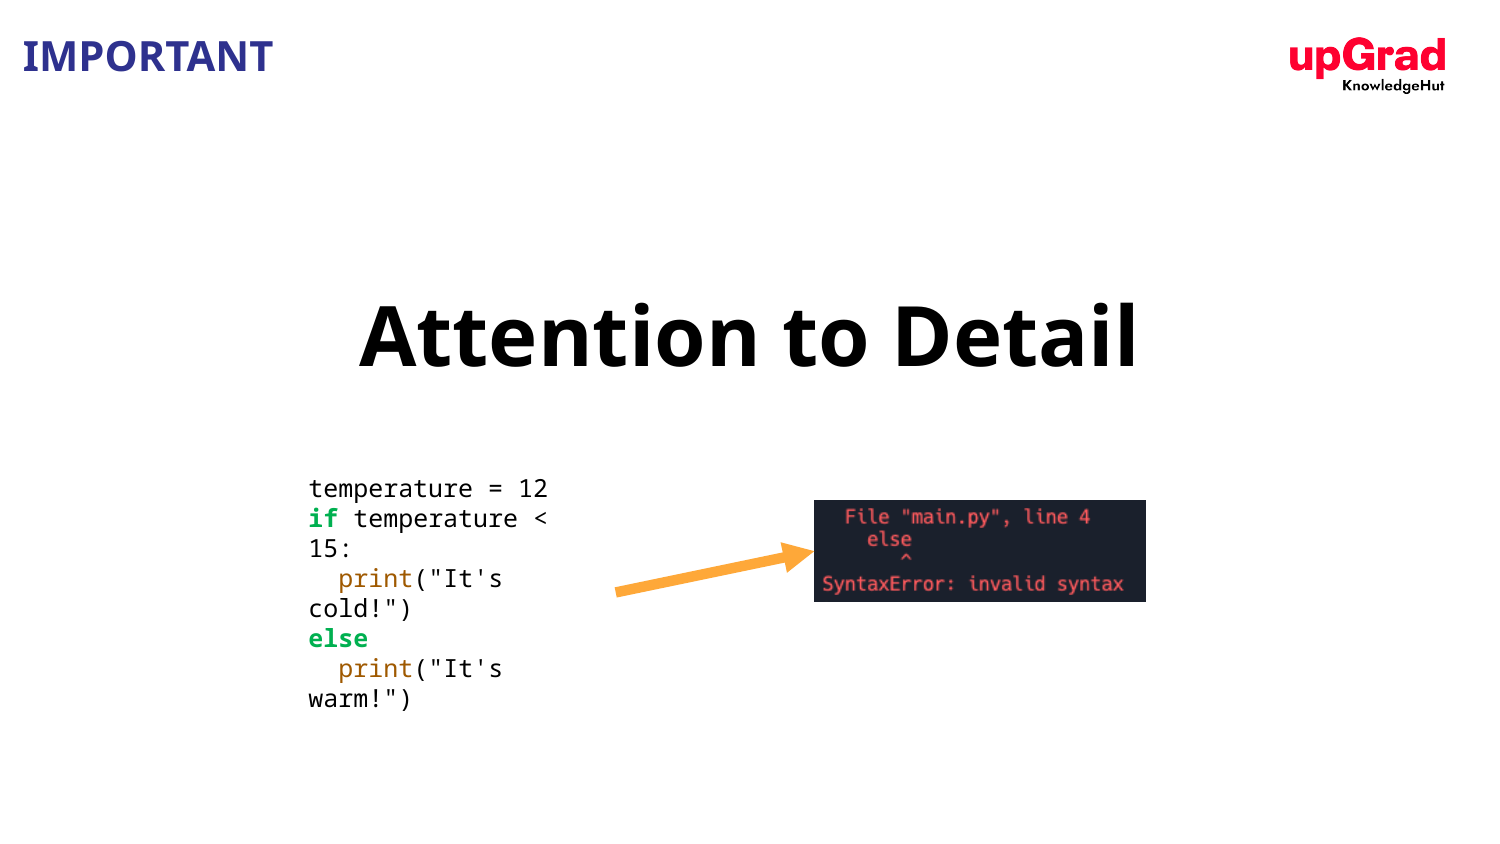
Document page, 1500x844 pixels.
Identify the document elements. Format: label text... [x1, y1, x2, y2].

title IMPORTANT [7, 14, 1313, 91]
picture [814, 500, 1147, 603]
text_box Attention to Detail [344, 275, 1156, 391]
picture [1290, 37, 1449, 96]
text_box temperature = 12 if temperature < 15: print("It's cold!") else print("It's warm!") [293, 465, 616, 720]
